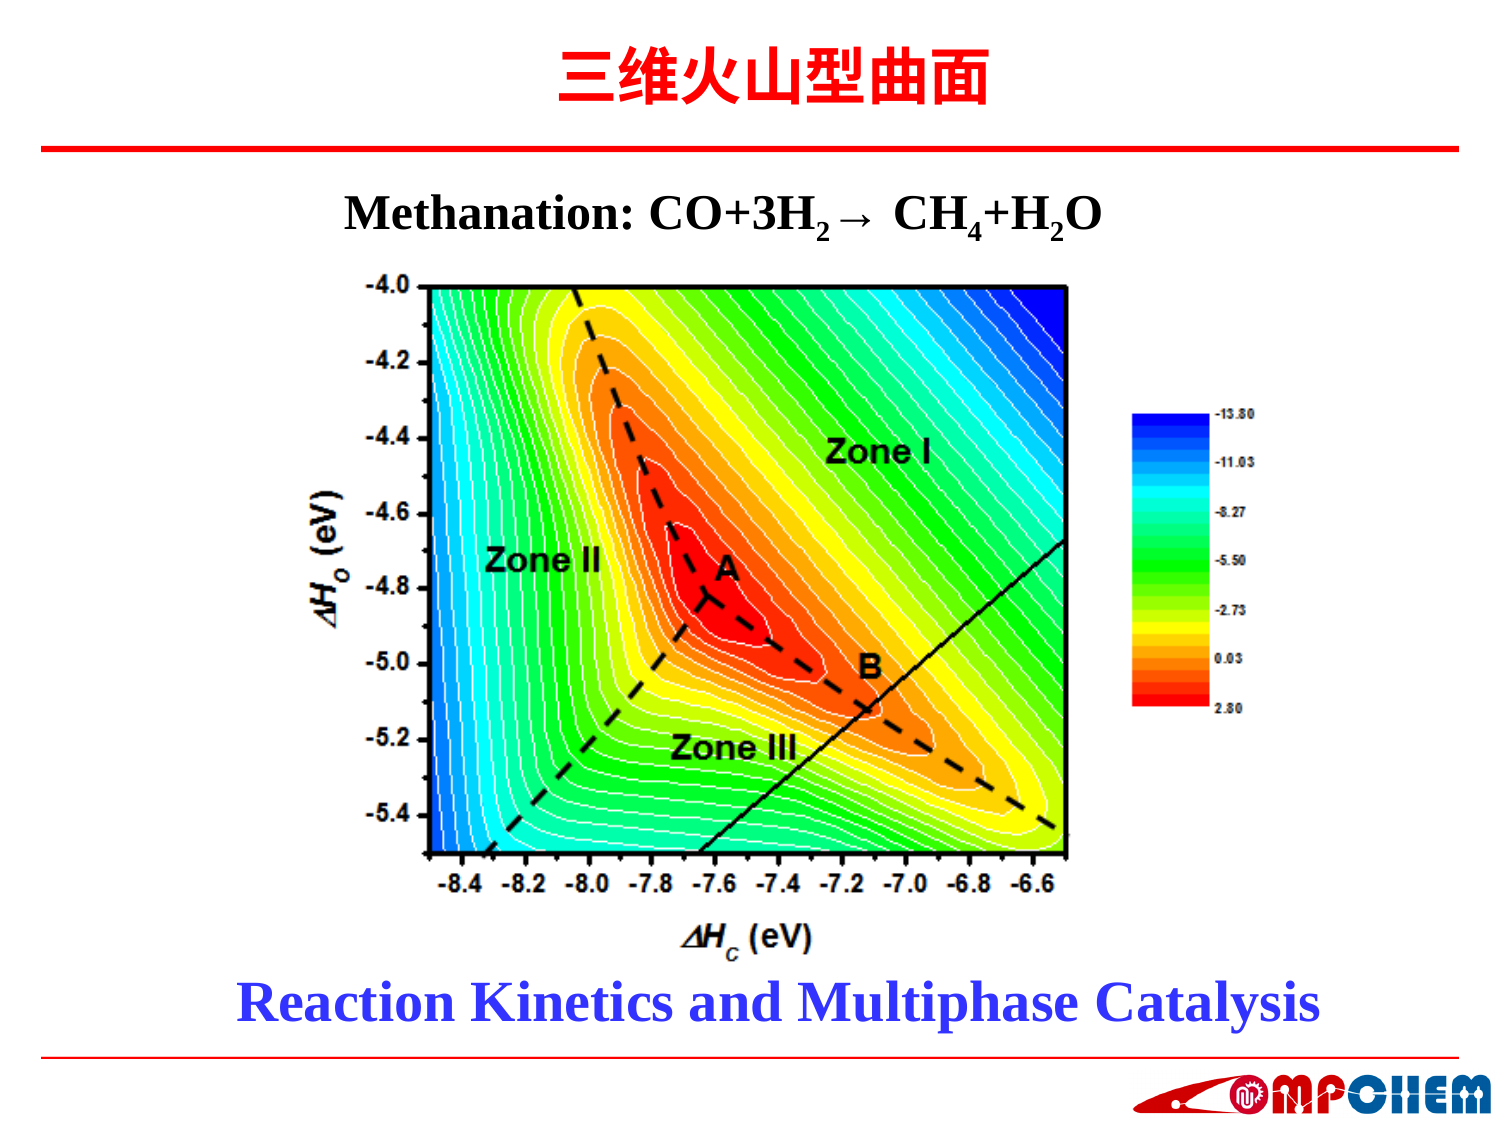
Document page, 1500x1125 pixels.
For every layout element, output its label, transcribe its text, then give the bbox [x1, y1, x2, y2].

text_box 三维火山型曲面 [254, 29, 1294, 120]
picture [1129, 1069, 1495, 1118]
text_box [299, 259, 1259, 965]
text_box Methanation: CO+3H2→ CH4+H2O [329, 171, 1119, 255]
text_box Reaction Kinetics and Multiphase Catalysis [2, 956, 1500, 1041]
